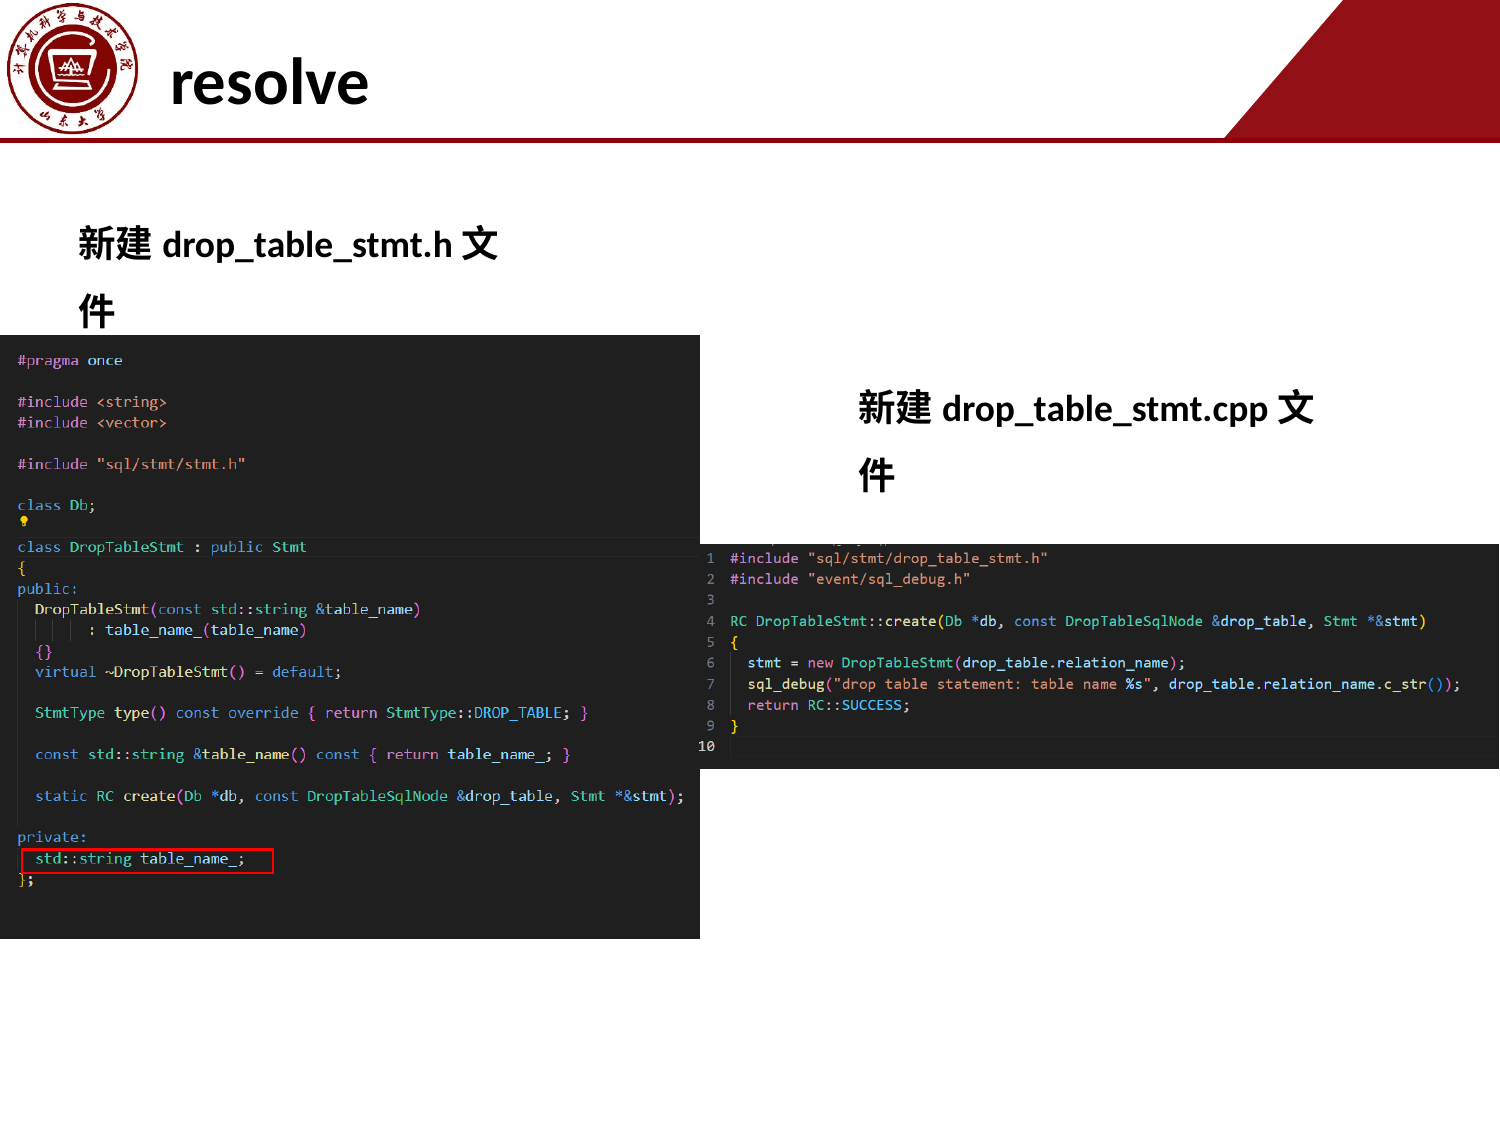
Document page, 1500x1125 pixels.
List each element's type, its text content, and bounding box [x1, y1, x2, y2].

text_box resolve [155, 40, 1449, 116]
picture [0, 335, 1499, 939]
text_box 新建drop_table_stmt.cpp文件 [843, 354, 1367, 459]
text_box 新建drop_table_stmt.h文件 [63, 190, 547, 295]
picture [0, 0, 142, 138]
